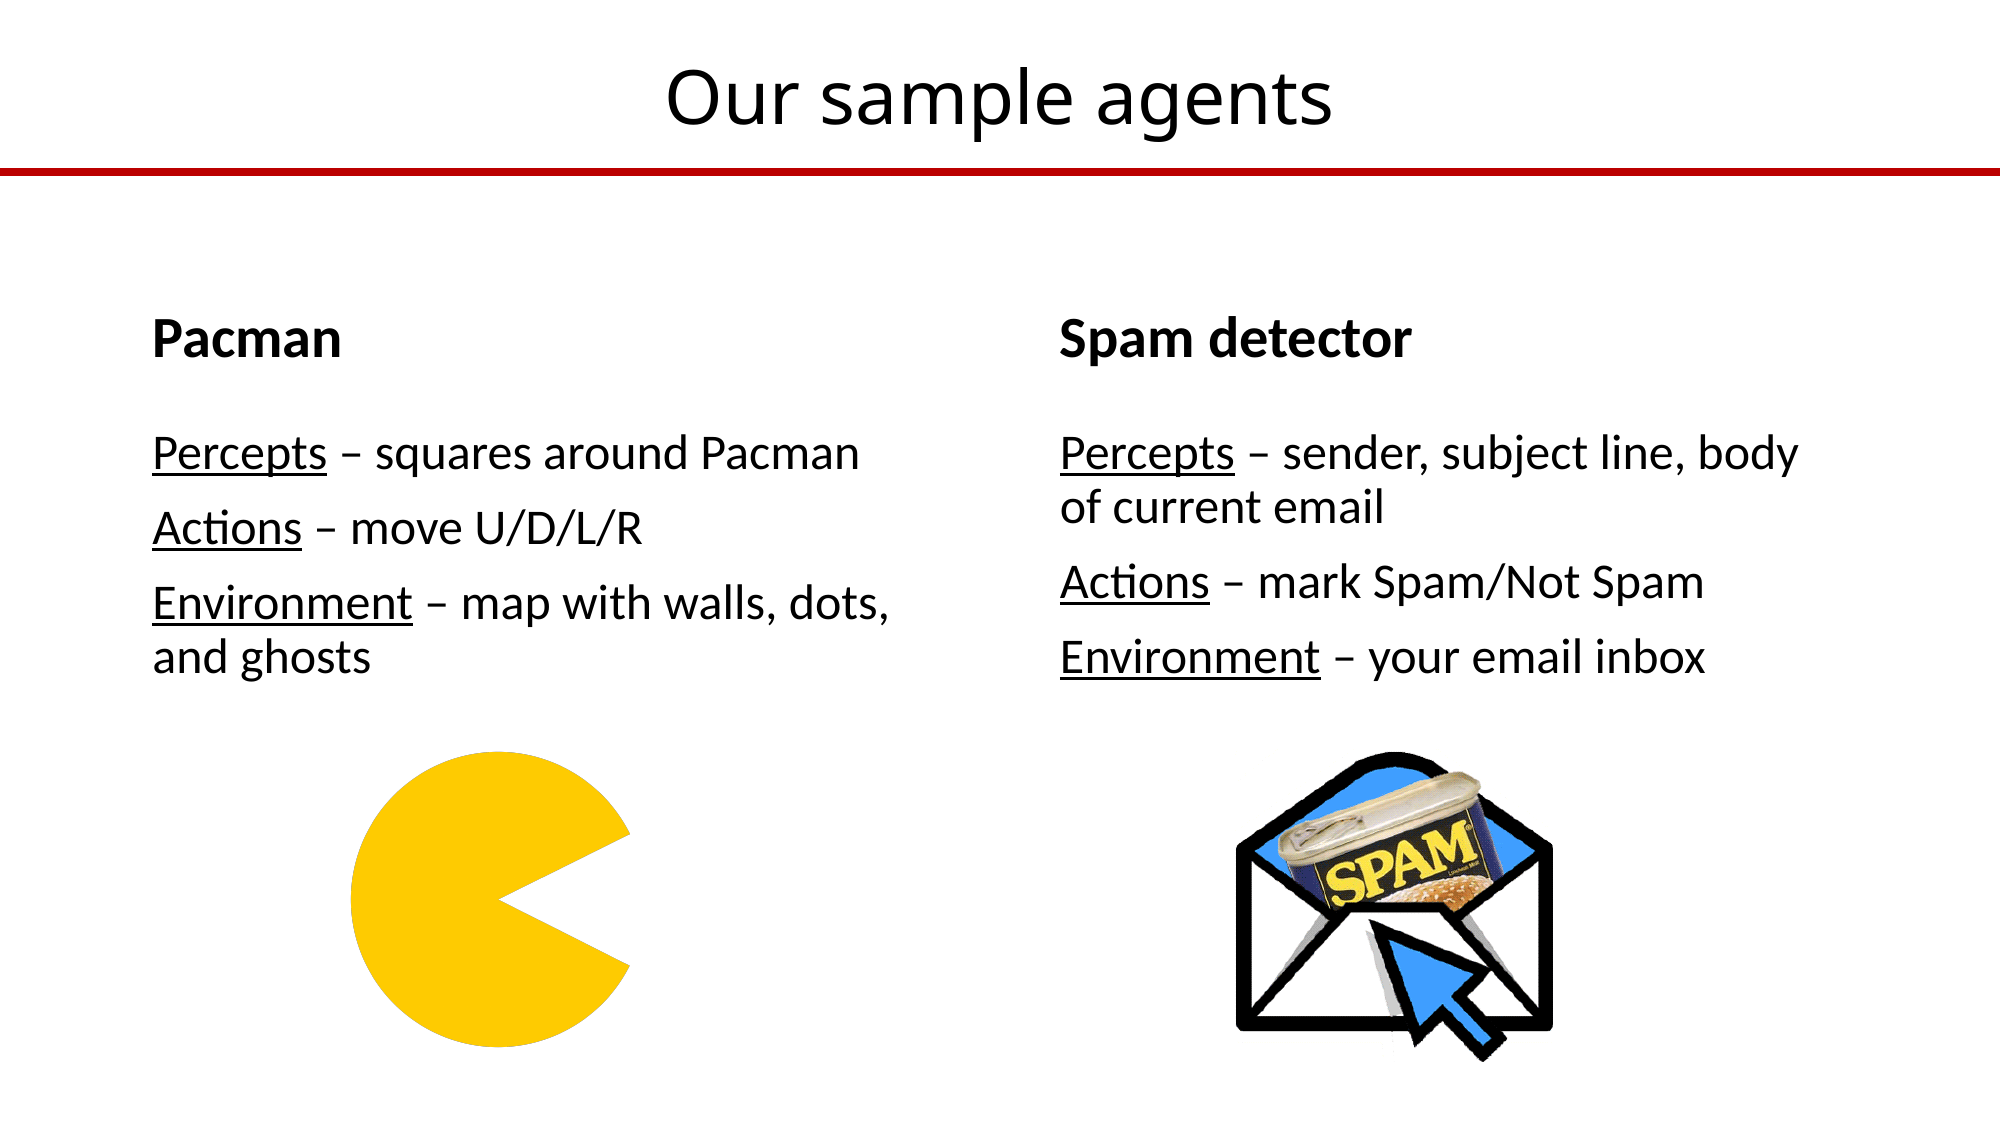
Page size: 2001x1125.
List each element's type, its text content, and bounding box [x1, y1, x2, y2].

picture [349, 749, 633, 1049]
list Pacman Percepts – squares around Pacman Actions – move U/D/L/R Environment – map with walls, dots, and ghosts [137, 299, 918, 984]
text_box Spam detector Percepts – sender, subject line, body of current email Actions – mark Spam/Not Spam Environment – your email inbox [1045, 299, 1825, 984]
picture [1235, 749, 1553, 1062]
title Our sample agents [137, 50, 1863, 150]
